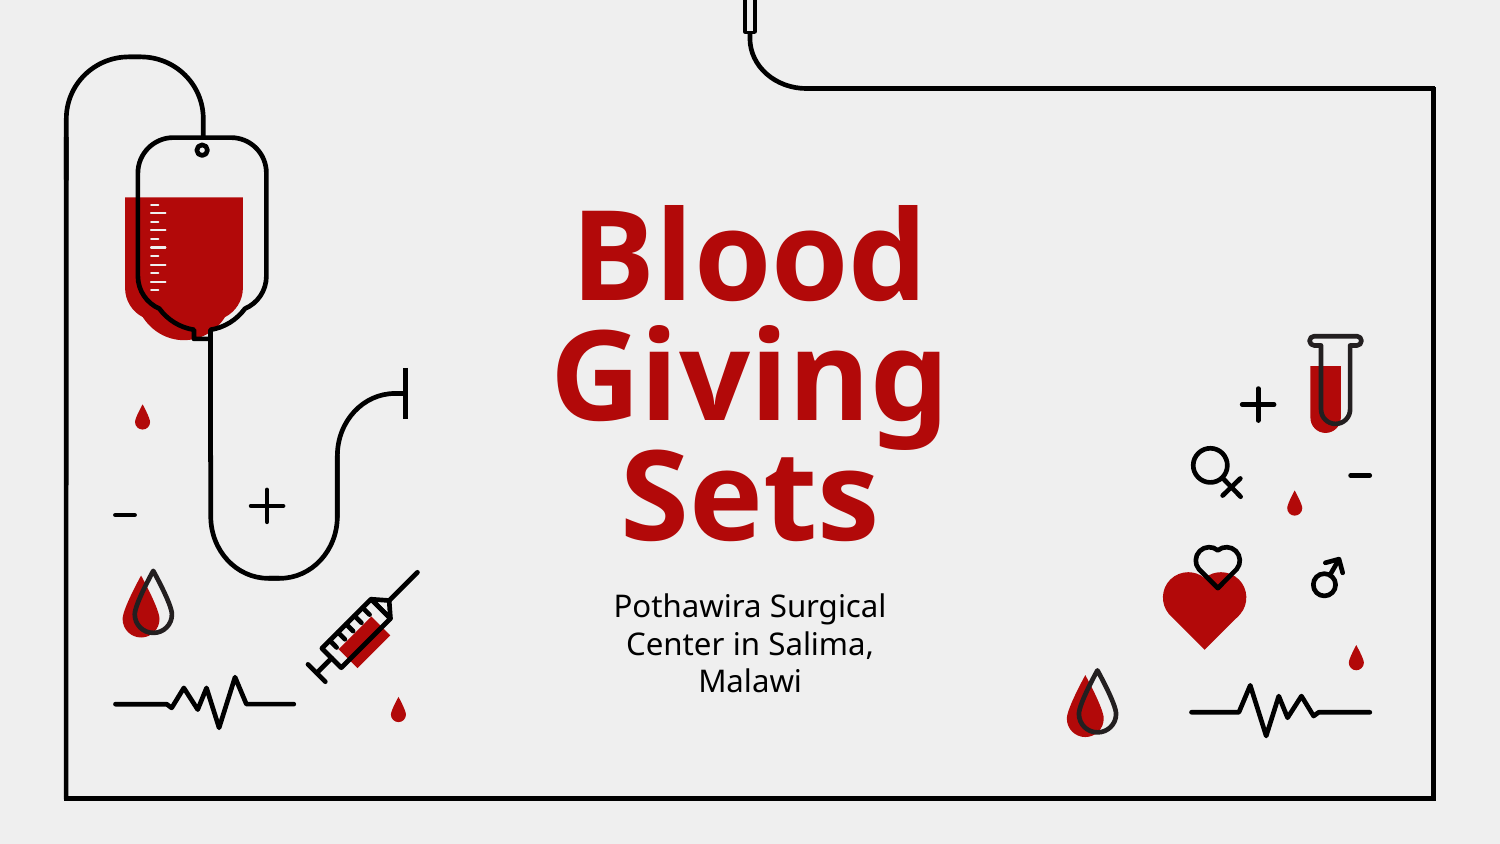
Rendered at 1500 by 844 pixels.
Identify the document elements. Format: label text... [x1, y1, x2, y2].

title Blood Giving Sets [413, 196, 1087, 580]
subtitle Pothawira Surgical Center in Salima, Malawi [557, 571, 943, 657]
